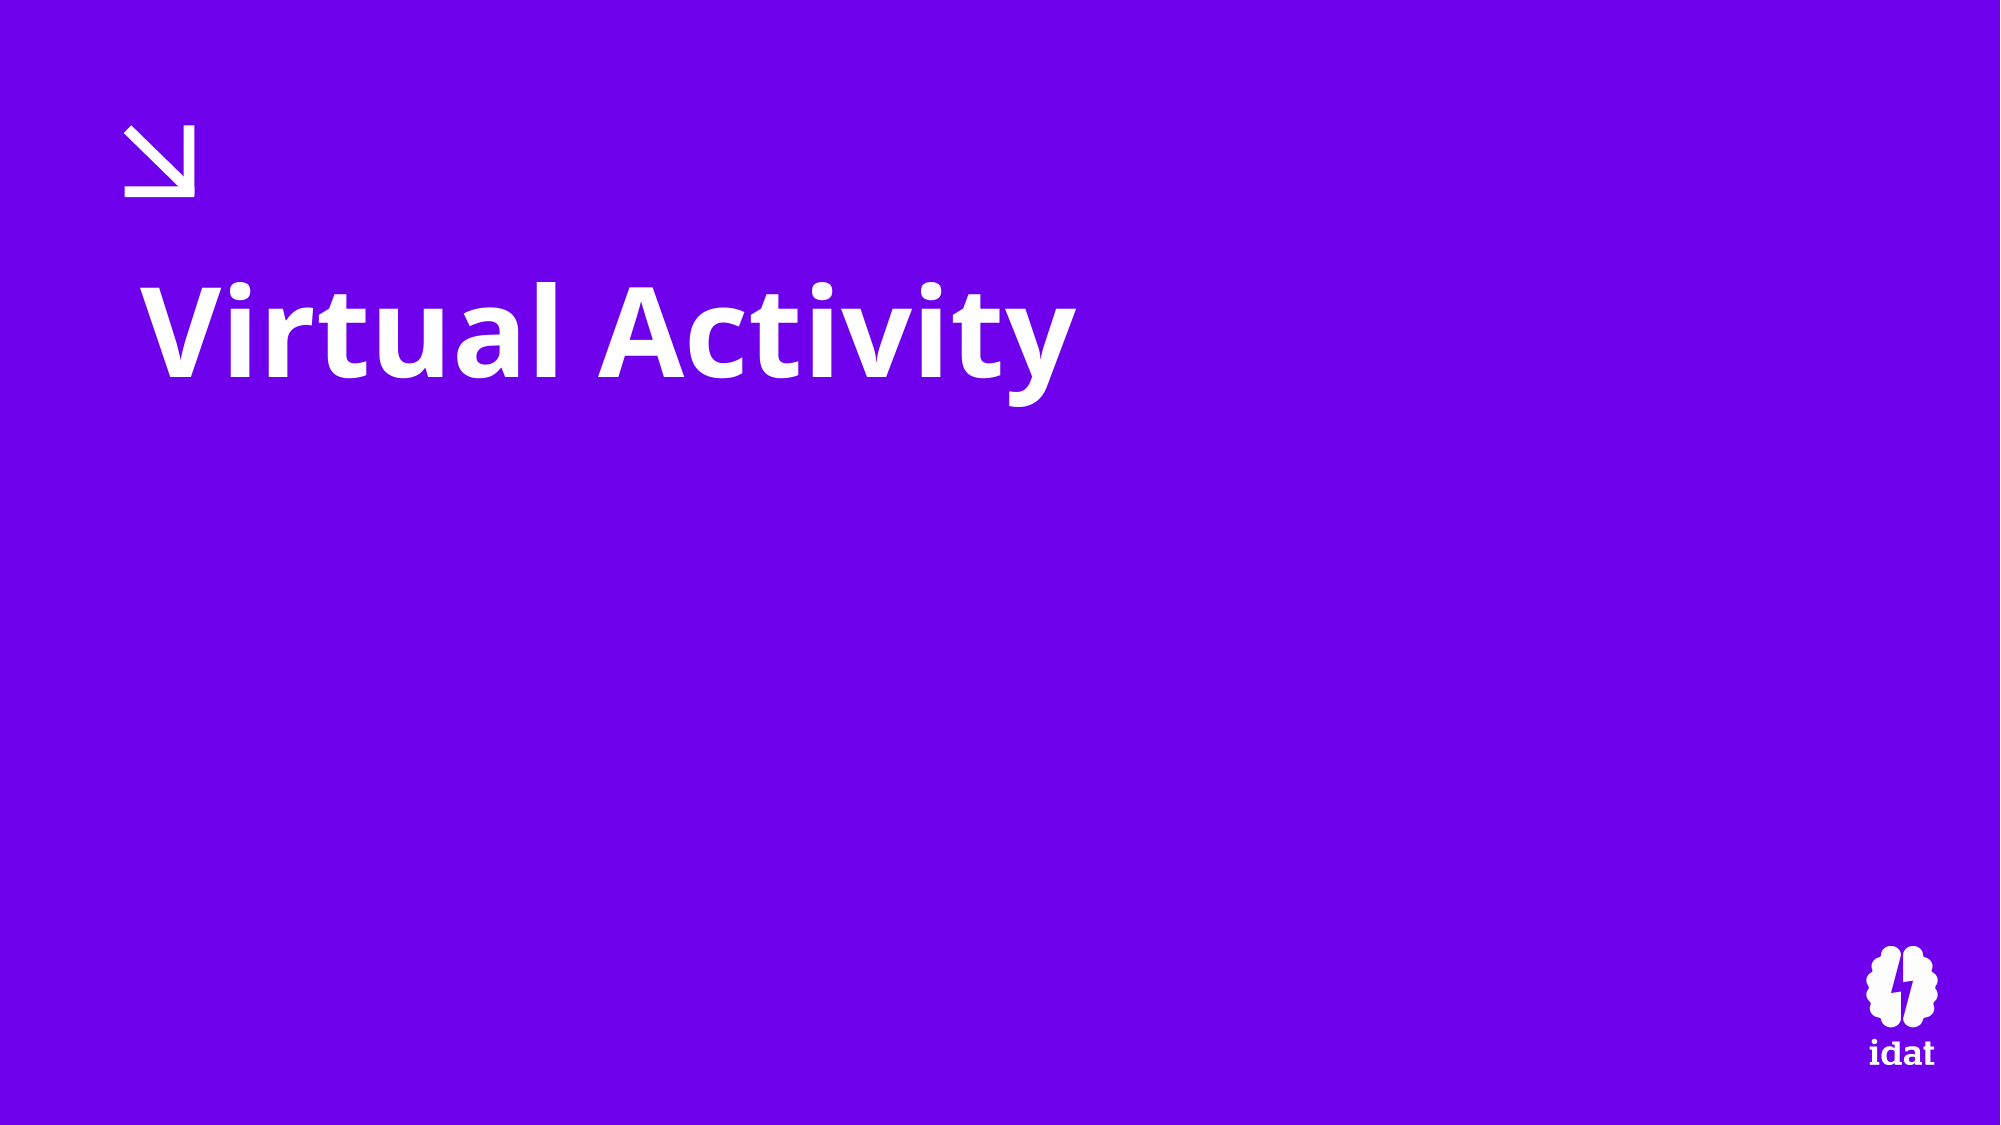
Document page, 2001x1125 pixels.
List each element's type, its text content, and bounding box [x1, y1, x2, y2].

list Virtual Activity [140, 252, 1145, 563]
picture [1866, 946, 1938, 1065]
